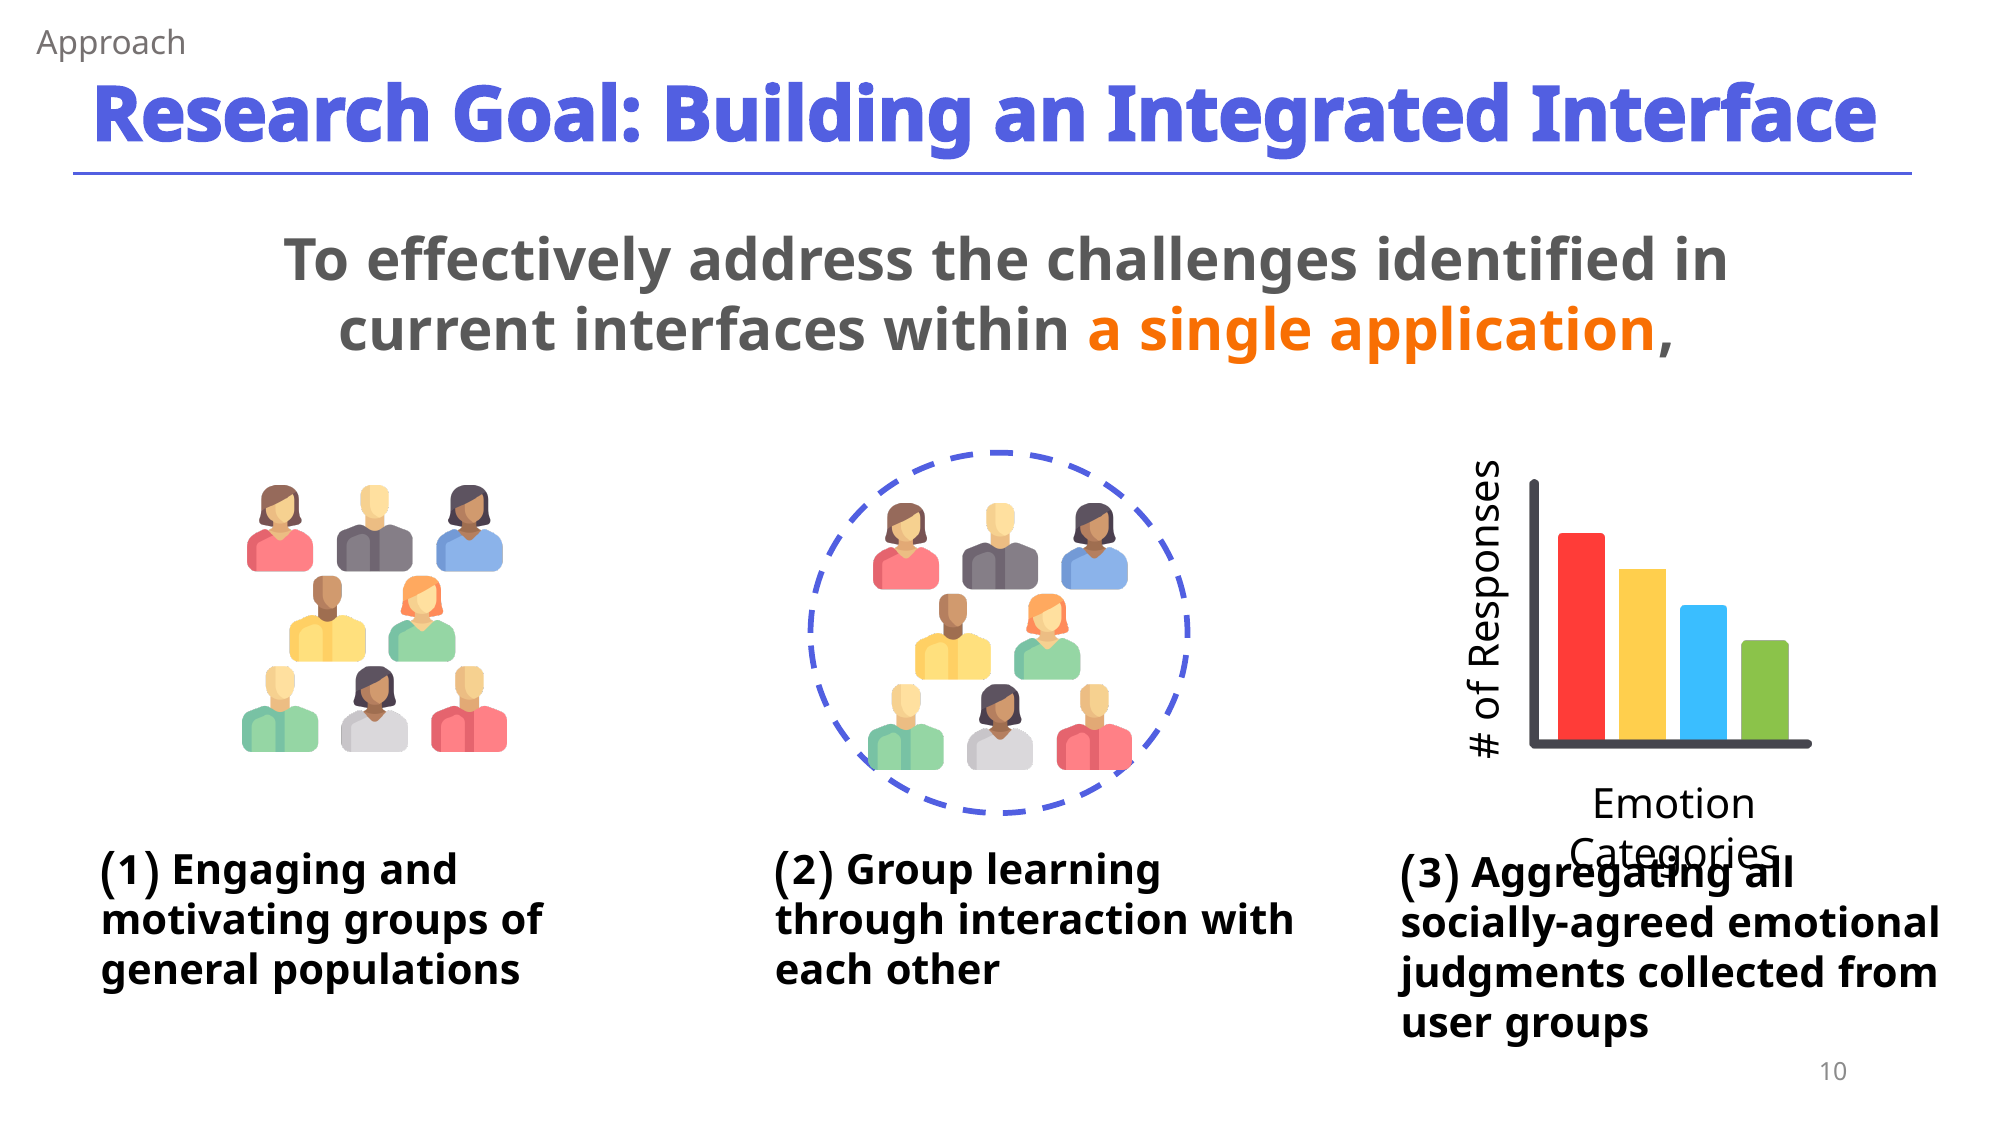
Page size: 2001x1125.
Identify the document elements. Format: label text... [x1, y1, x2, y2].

text_box Research Goal: Building an Integrated Interface [76, 57, 1928, 163]
text_box [809, 451, 1130, 763]
text_box [875, 770, 1122, 815]
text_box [1449, 439, 1863, 836]
text_box (2) Group learning through interaction with each other [760, 835, 1337, 1001]
text_box To effectively address the challenges identified in current interfaces within a single application, [242, 214, 1772, 370]
slide_number 10 [1412, 1054, 1863, 1103]
picture [242, 485, 507, 752]
text_box (1) Engaging and motivating groups of general populations [85, 835, 663, 1001]
text_box (3) Aggregating all socially-agreed emotional judgments collected from user groups [1385, 838, 1963, 1054]
text_box Approach [21, 13, 243, 69]
text_box [1132, 503, 1189, 761]
picture [868, 503, 1132, 770]
